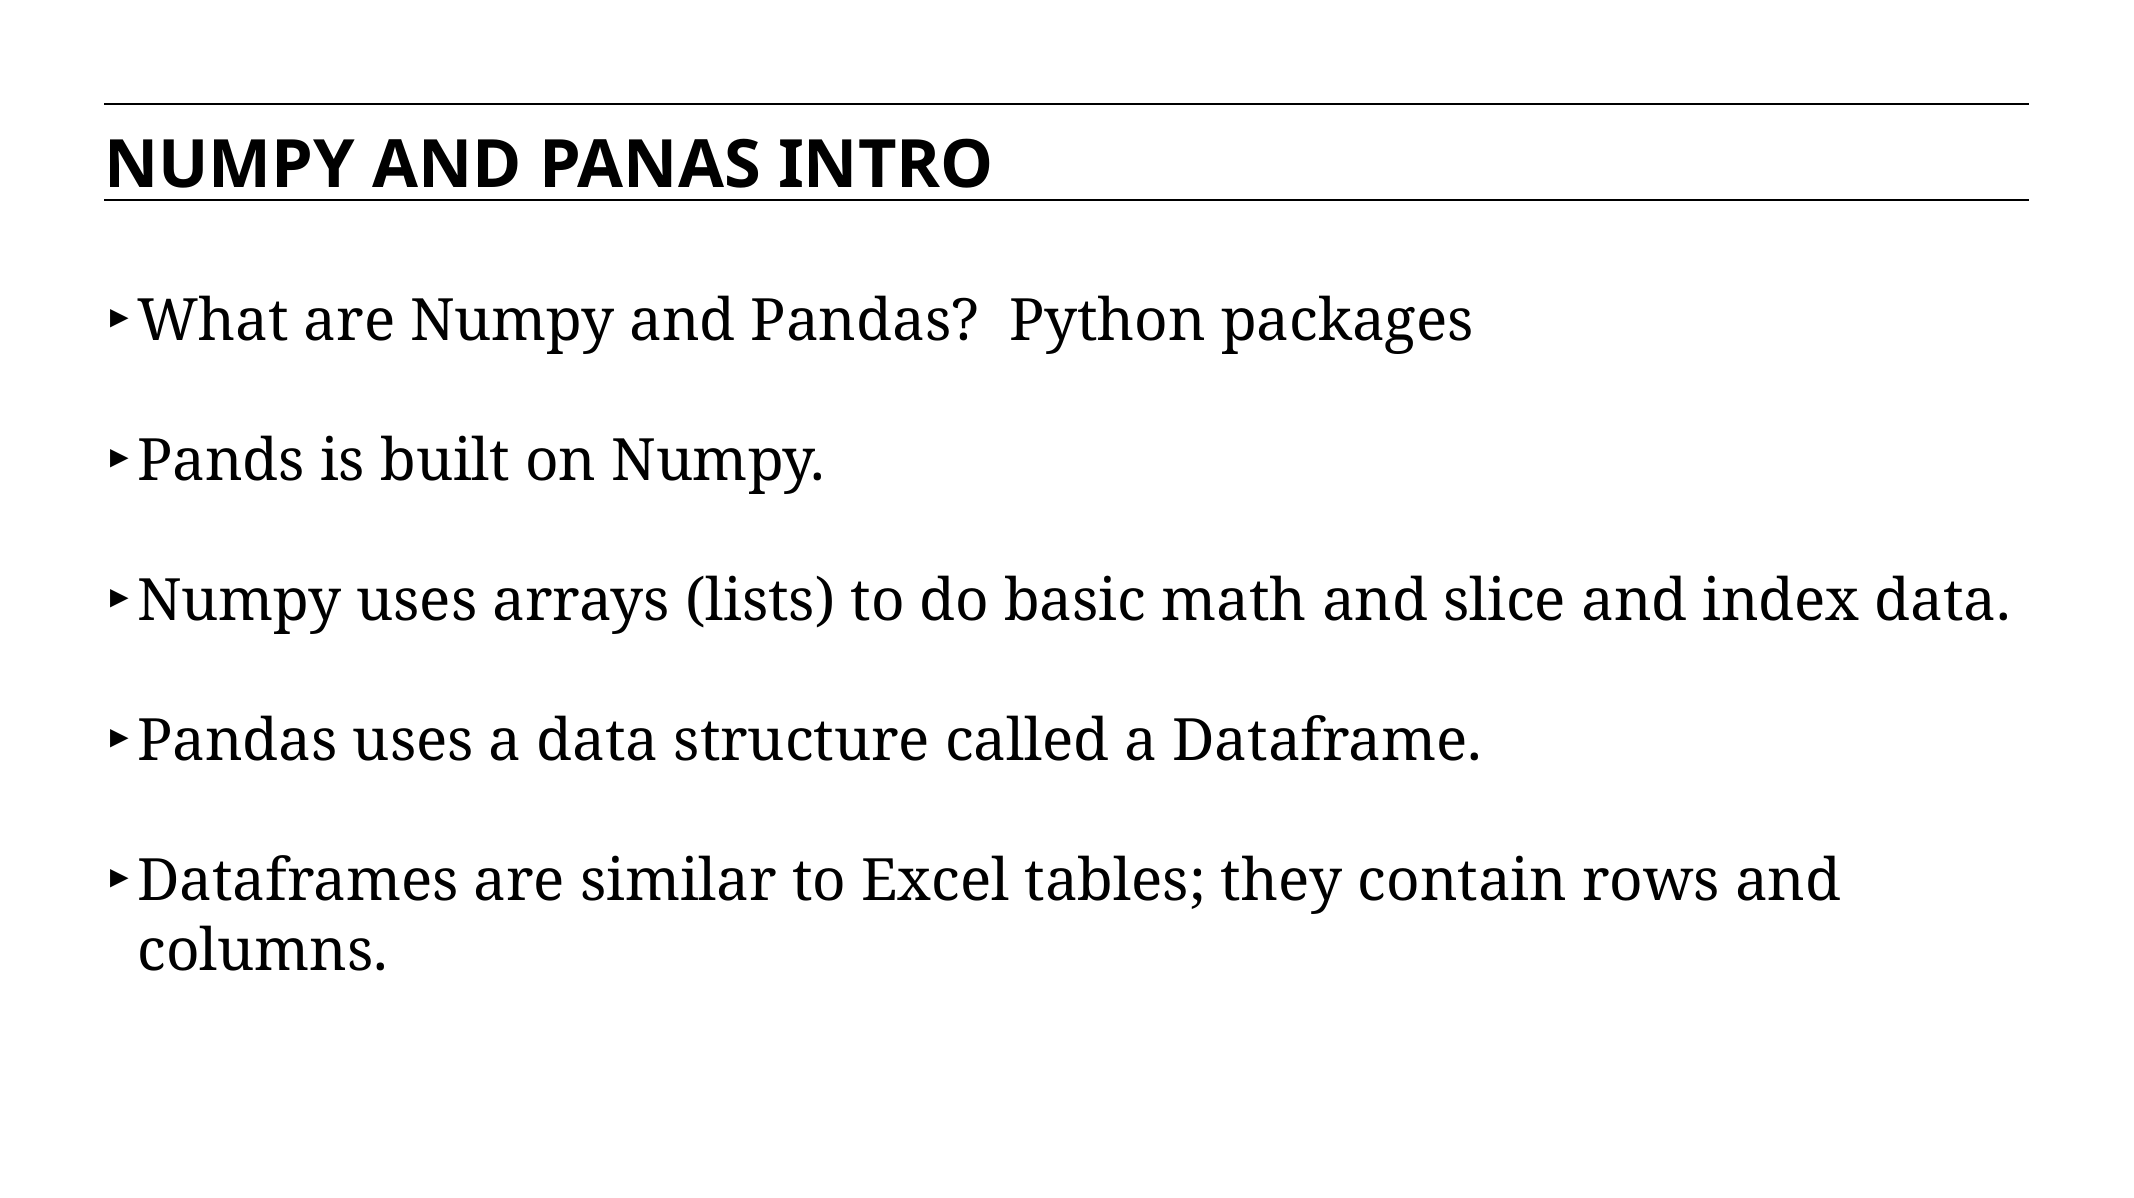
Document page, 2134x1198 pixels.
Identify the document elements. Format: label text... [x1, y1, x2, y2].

text_box NUMPY AND PANAS INTRO [104, 120, 1371, 192]
list What are Numpy and Pandas? Python packages Pands is built on Numpy. Numpy uses arrays (lists) to do basic math and slice and index data. Pandas uses a data structure called a Dataframe. Dataframes are similar to Excel tables; they contain rows and columns. [104, 212, 2030, 837]
